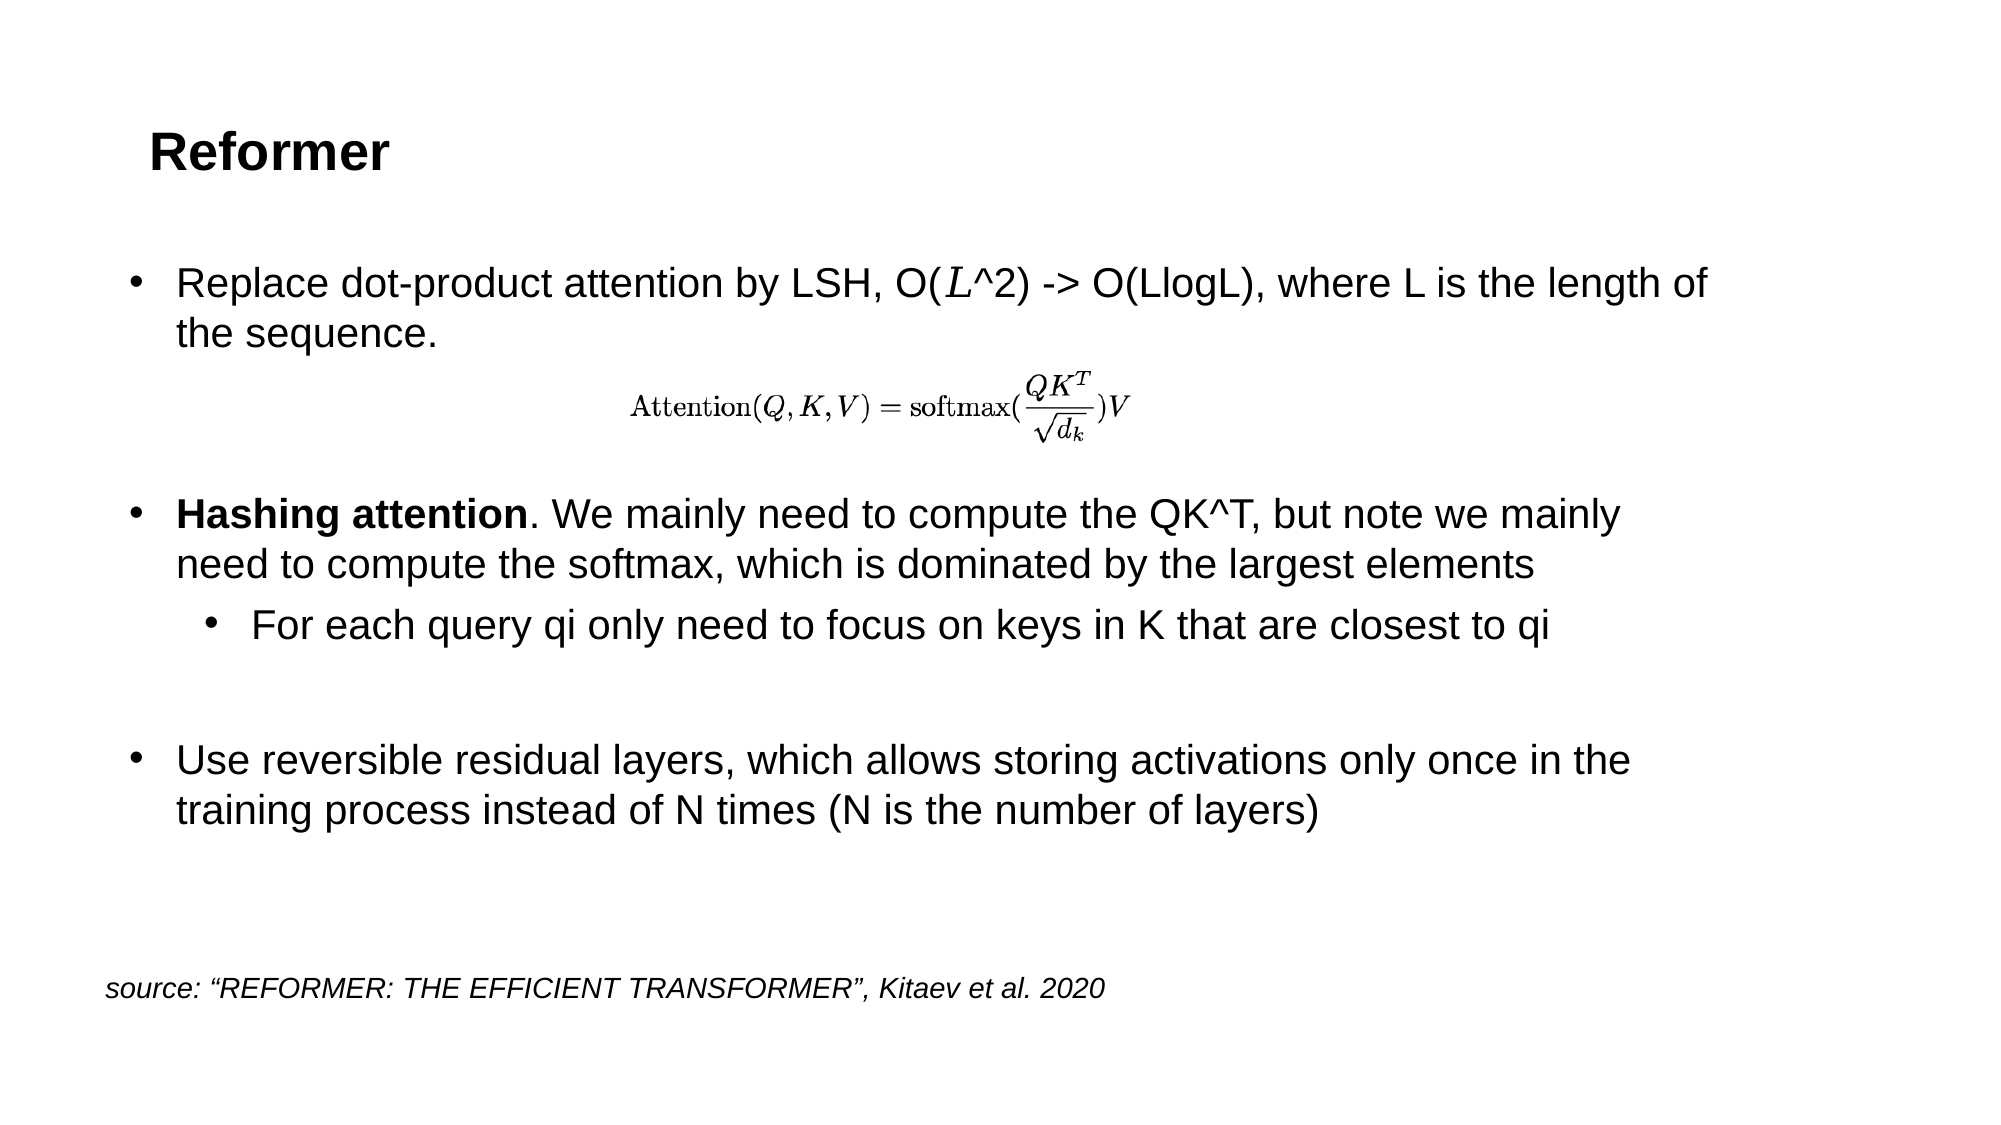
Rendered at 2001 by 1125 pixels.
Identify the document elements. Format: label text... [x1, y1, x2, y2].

list Replace dot‐product attention by LSH, O(𝐿􏰄^2) -> O(LlogL), where L is the length of the sequence. Hashing attention. We mainly need to compute the QK^T, but note we mainly need to compute the softmax, which is dominated by the largest elements For each query qi only need to focus on keys in K that are closest to qi Use reversible residual layers, which allows storing activations only once in the training process instead of N times (N is the number of layers) [126, 252, 1717, 905]
picture [616, 337, 1172, 455]
text_box source: “REFORMER: THE EFFICIENT TRANSFORMER”, Kitaev et al. 2020 [102, 965, 1484, 1007]
title Reformer [146, 113, 1697, 318]
